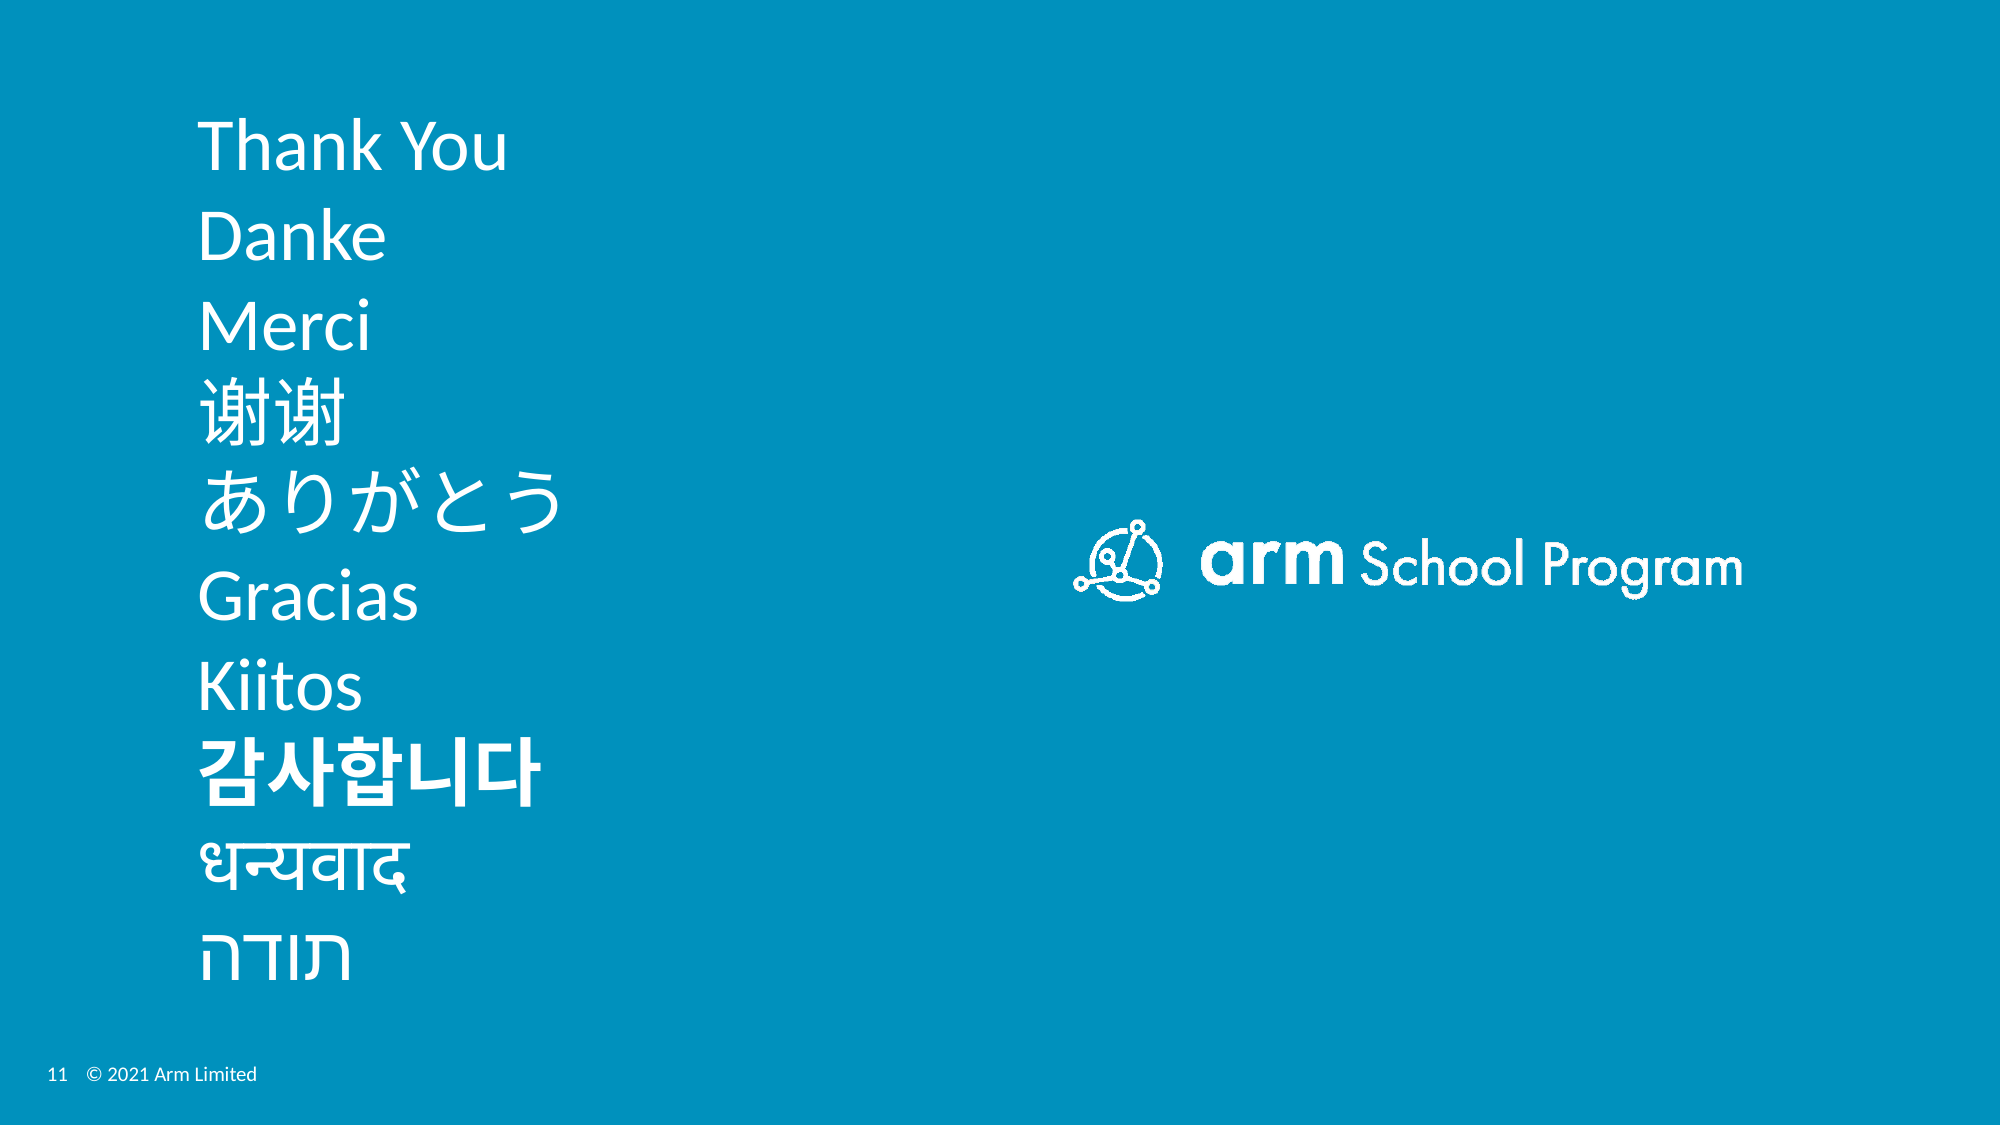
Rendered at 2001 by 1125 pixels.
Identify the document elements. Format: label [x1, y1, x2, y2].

picture [1450, 558, 1477, 585]
picture [1098, 586, 1144, 601]
picture [1622, 558, 1647, 598]
picture [1656, 558, 1670, 584]
picture [1362, 542, 1387, 585]
picture [1482, 558, 1510, 585]
picture [1573, 558, 1587, 584]
picture [1672, 558, 1698, 585]
picture [1074, 520, 1159, 594]
picture [1589, 558, 1616, 585]
picture [1202, 542, 1243, 585]
picture [1254, 542, 1279, 583]
picture [1707, 558, 1741, 584]
picture [1286, 542, 1342, 583]
picture [1090, 529, 1127, 576]
picture [1517, 539, 1522, 584]
picture [1423, 539, 1443, 584]
picture [1143, 536, 1162, 578]
picture [1394, 558, 1416, 585]
picture [1546, 543, 1568, 584]
